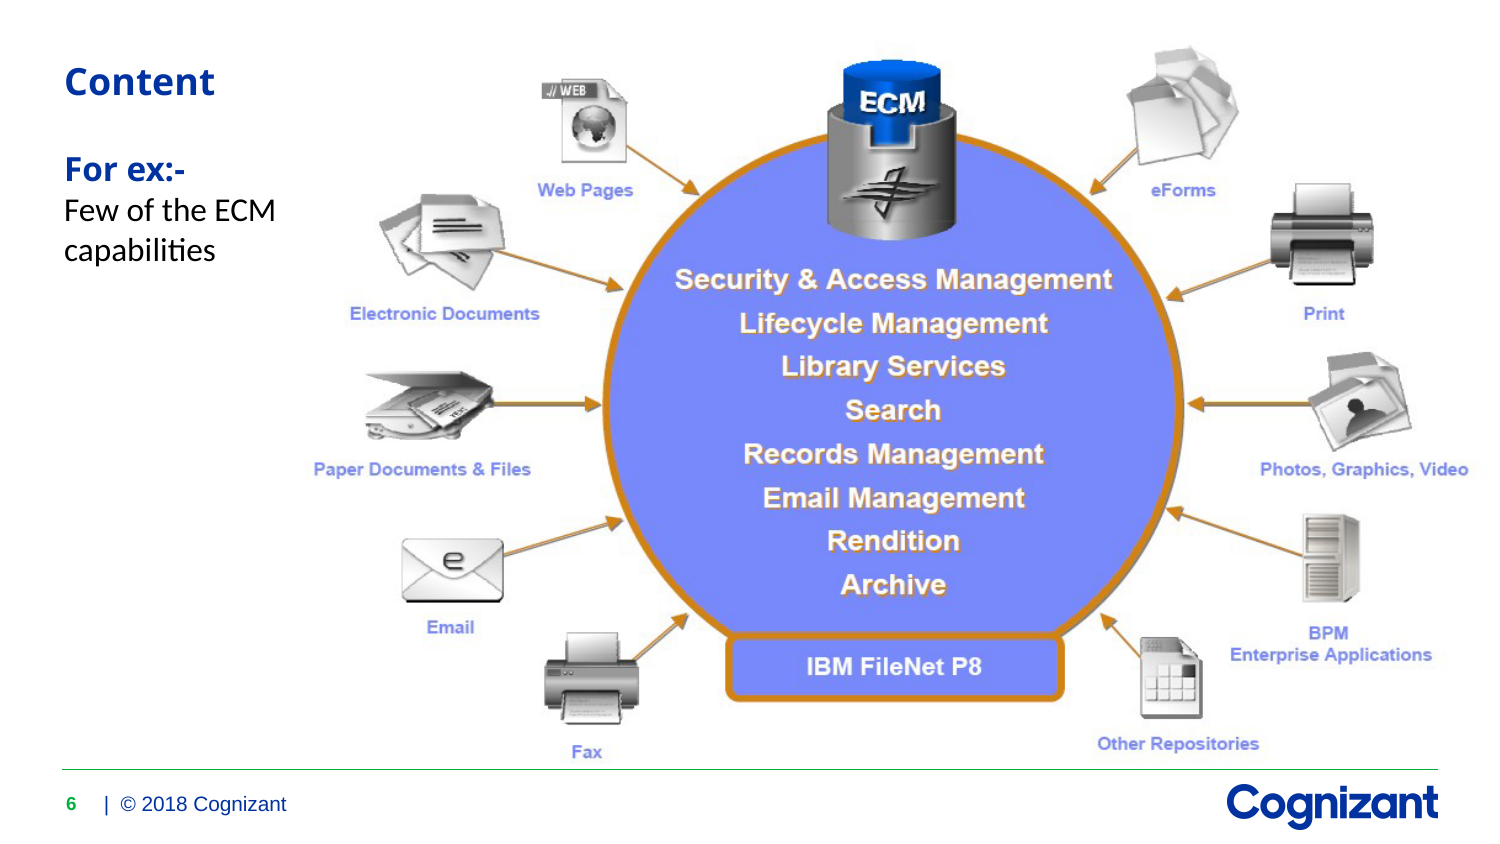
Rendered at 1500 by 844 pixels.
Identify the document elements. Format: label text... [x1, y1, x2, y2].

text_box Content For ex:- Few of the ECM capabilities [49, 50, 265, 276]
picture [265, 23, 1500, 768]
picture [1227, 784, 1438, 830]
slide_number 6 [66, 790, 104, 817]
